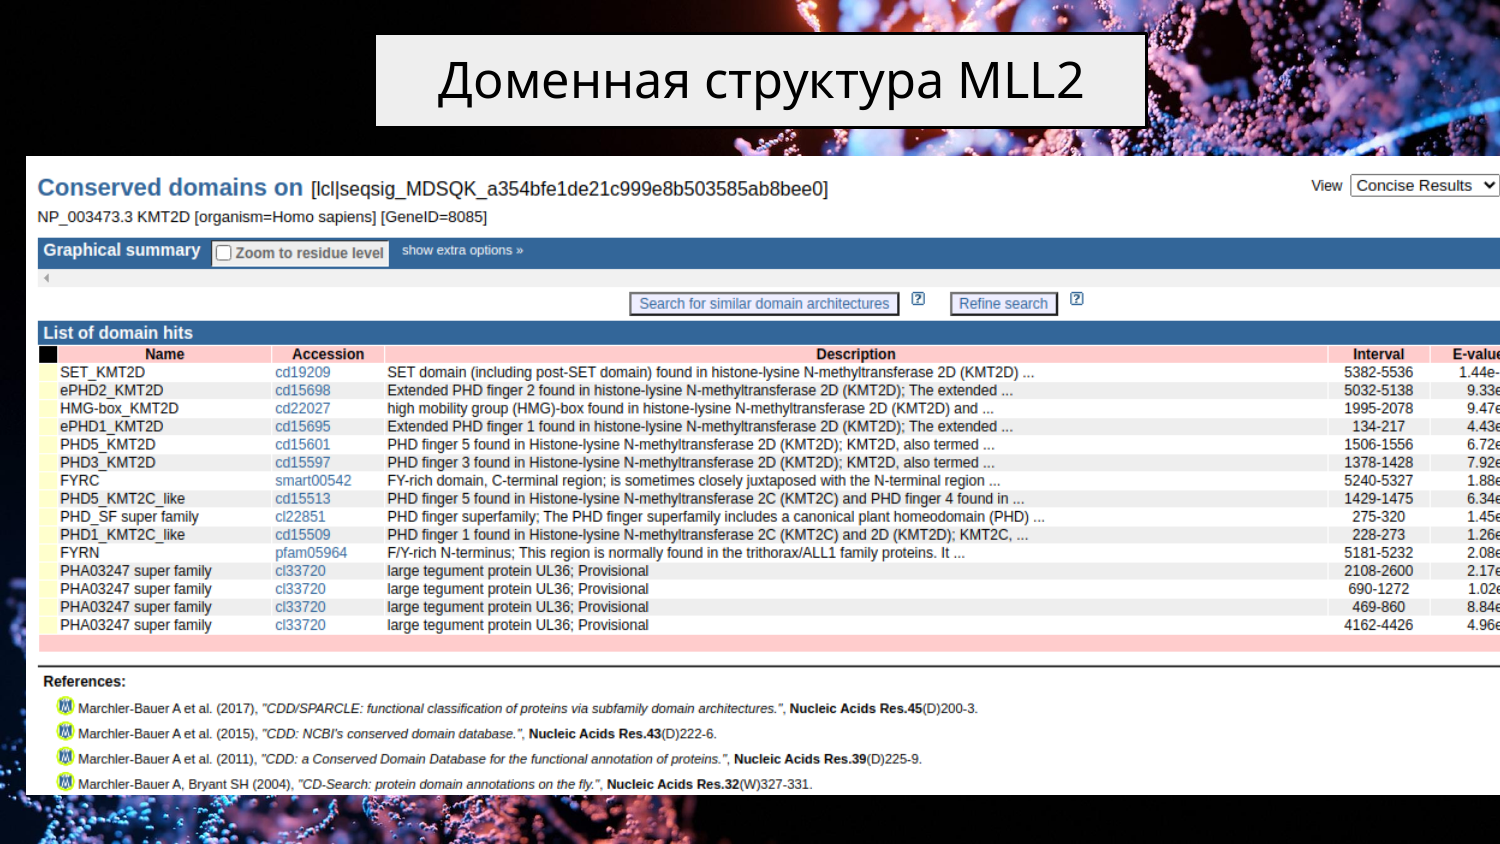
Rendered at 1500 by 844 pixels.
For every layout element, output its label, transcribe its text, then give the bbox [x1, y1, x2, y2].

title Доменная структура MLL2 [374, 33, 1151, 128]
picture [0, 0, 1500, 844]
